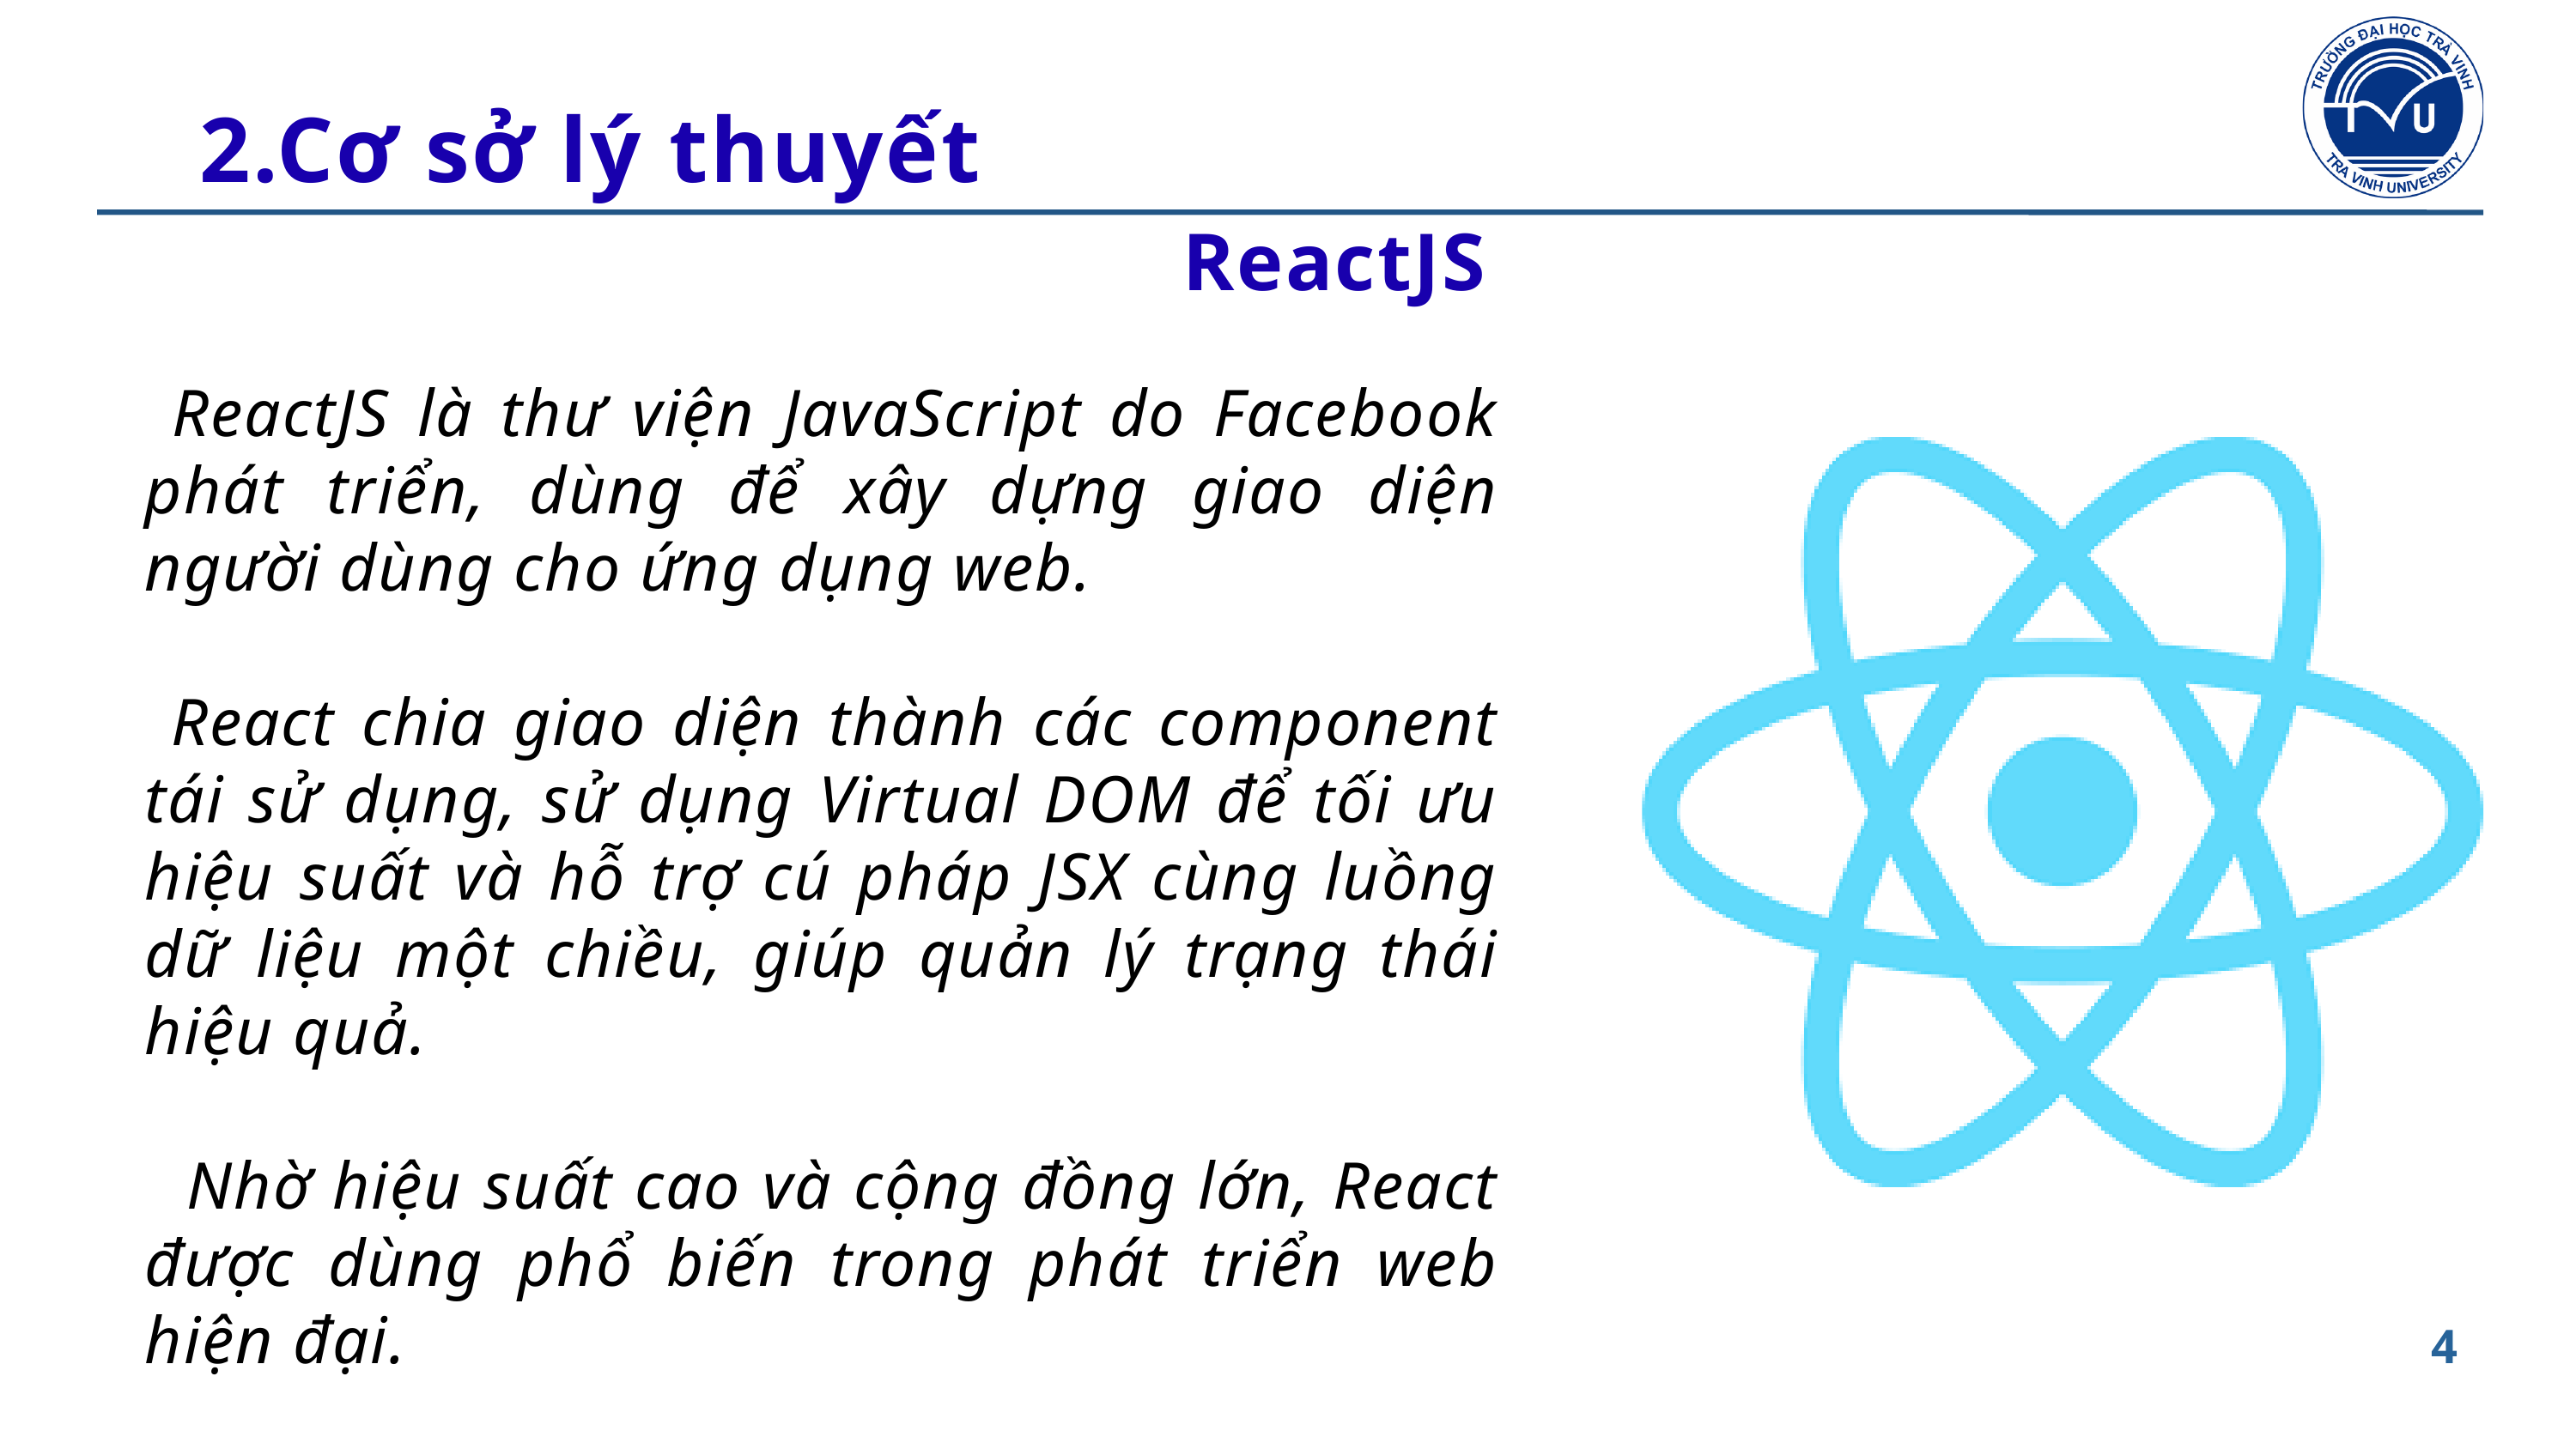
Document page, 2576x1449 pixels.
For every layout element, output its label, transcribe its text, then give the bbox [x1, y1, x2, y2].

text_box 4 [2431, 1316, 2458, 1373]
text_box ReactJS là thư viện JavaScript do Facebook phát triển, dùng để xây dựng giao diện người dùng cho ứng dụng web. React chia giao diện thành các component tái sử dụng, sử dụng Virtual DOM để tối ưu hiệu suất và hỗ trợ cú pháp JSX cùng luồng dữ liệu một chiều, giúp quản lý trạng thái hiệu quả. Nhờ hiệu suất cao và cộng đồng lớn, React được dùng phổ biến trong phát triển web hiện đại. [144, 372, 1501, 1376]
text_box [1642, 437, 2484, 1187]
text_box ReactJS [1123, 212, 1546, 307]
text_box 2.Cơ sở lý thuyết [97, 93, 1084, 201]
text_box [2302, 16, 2484, 198]
